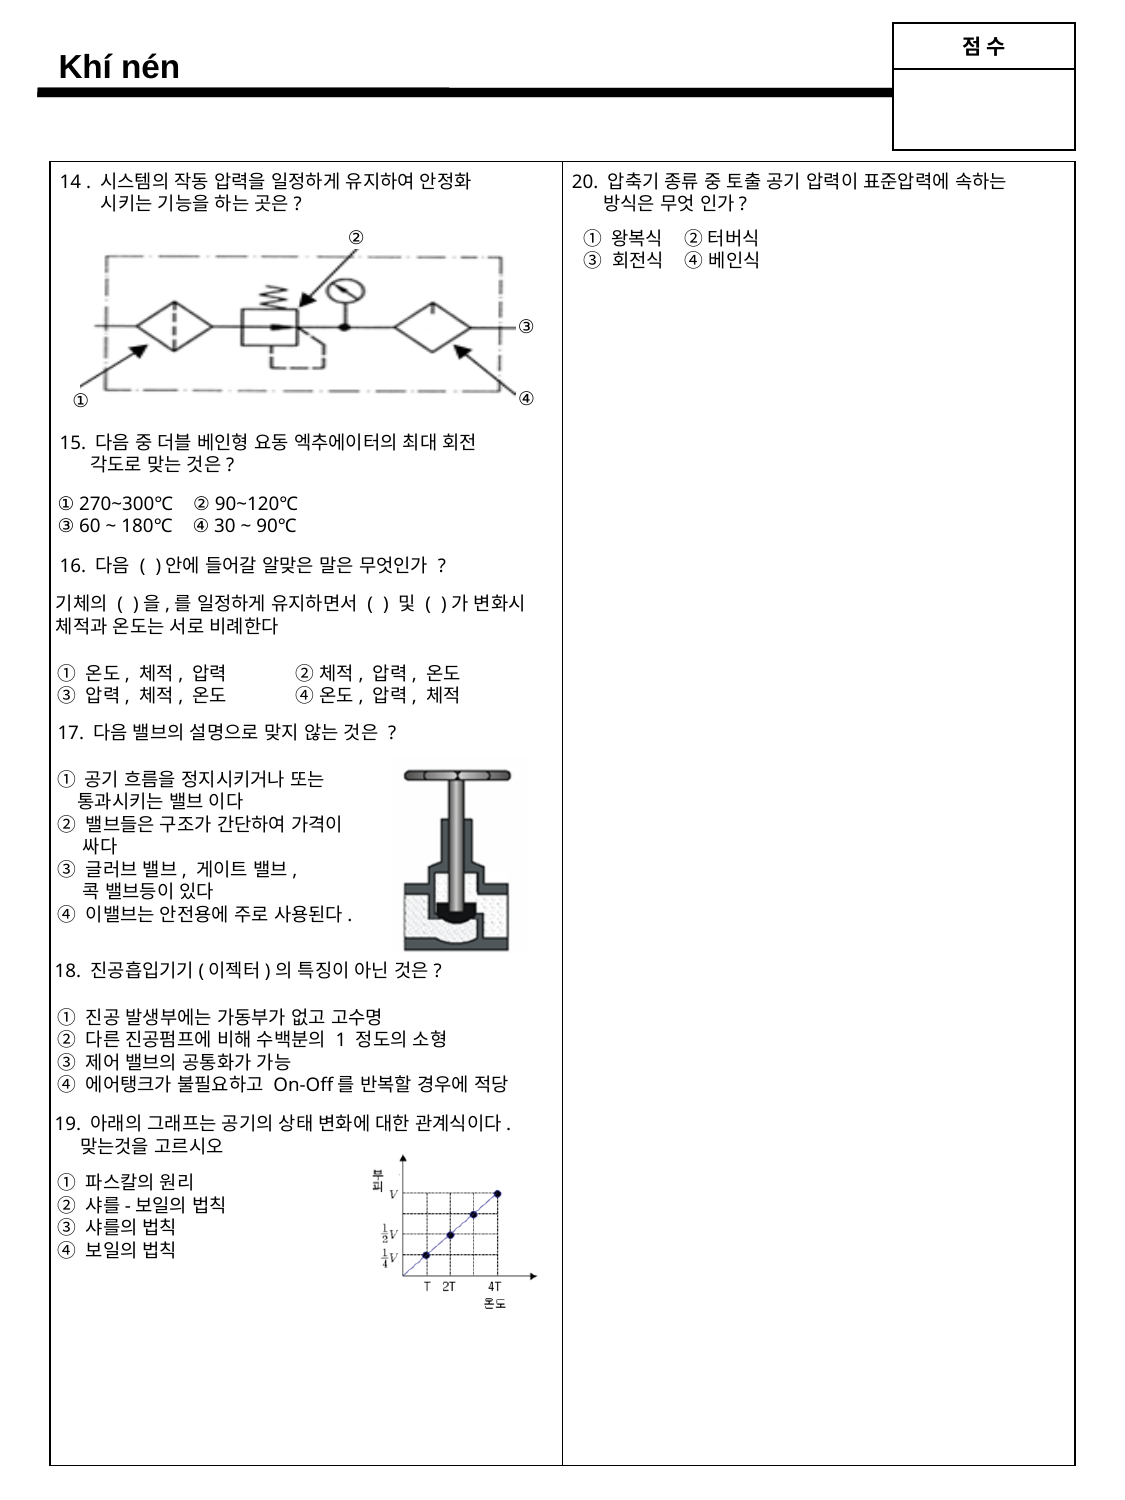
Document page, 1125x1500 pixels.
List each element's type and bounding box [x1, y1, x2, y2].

table_header [894, 24, 1074, 68]
picture [79, 249, 516, 401]
text_box [37, 37, 892, 93]
text_box [39, 161, 1101, 1466]
table_cell [894, 70, 1074, 149]
picture [367, 1139, 550, 1318]
picture [383, 750, 536, 968]
